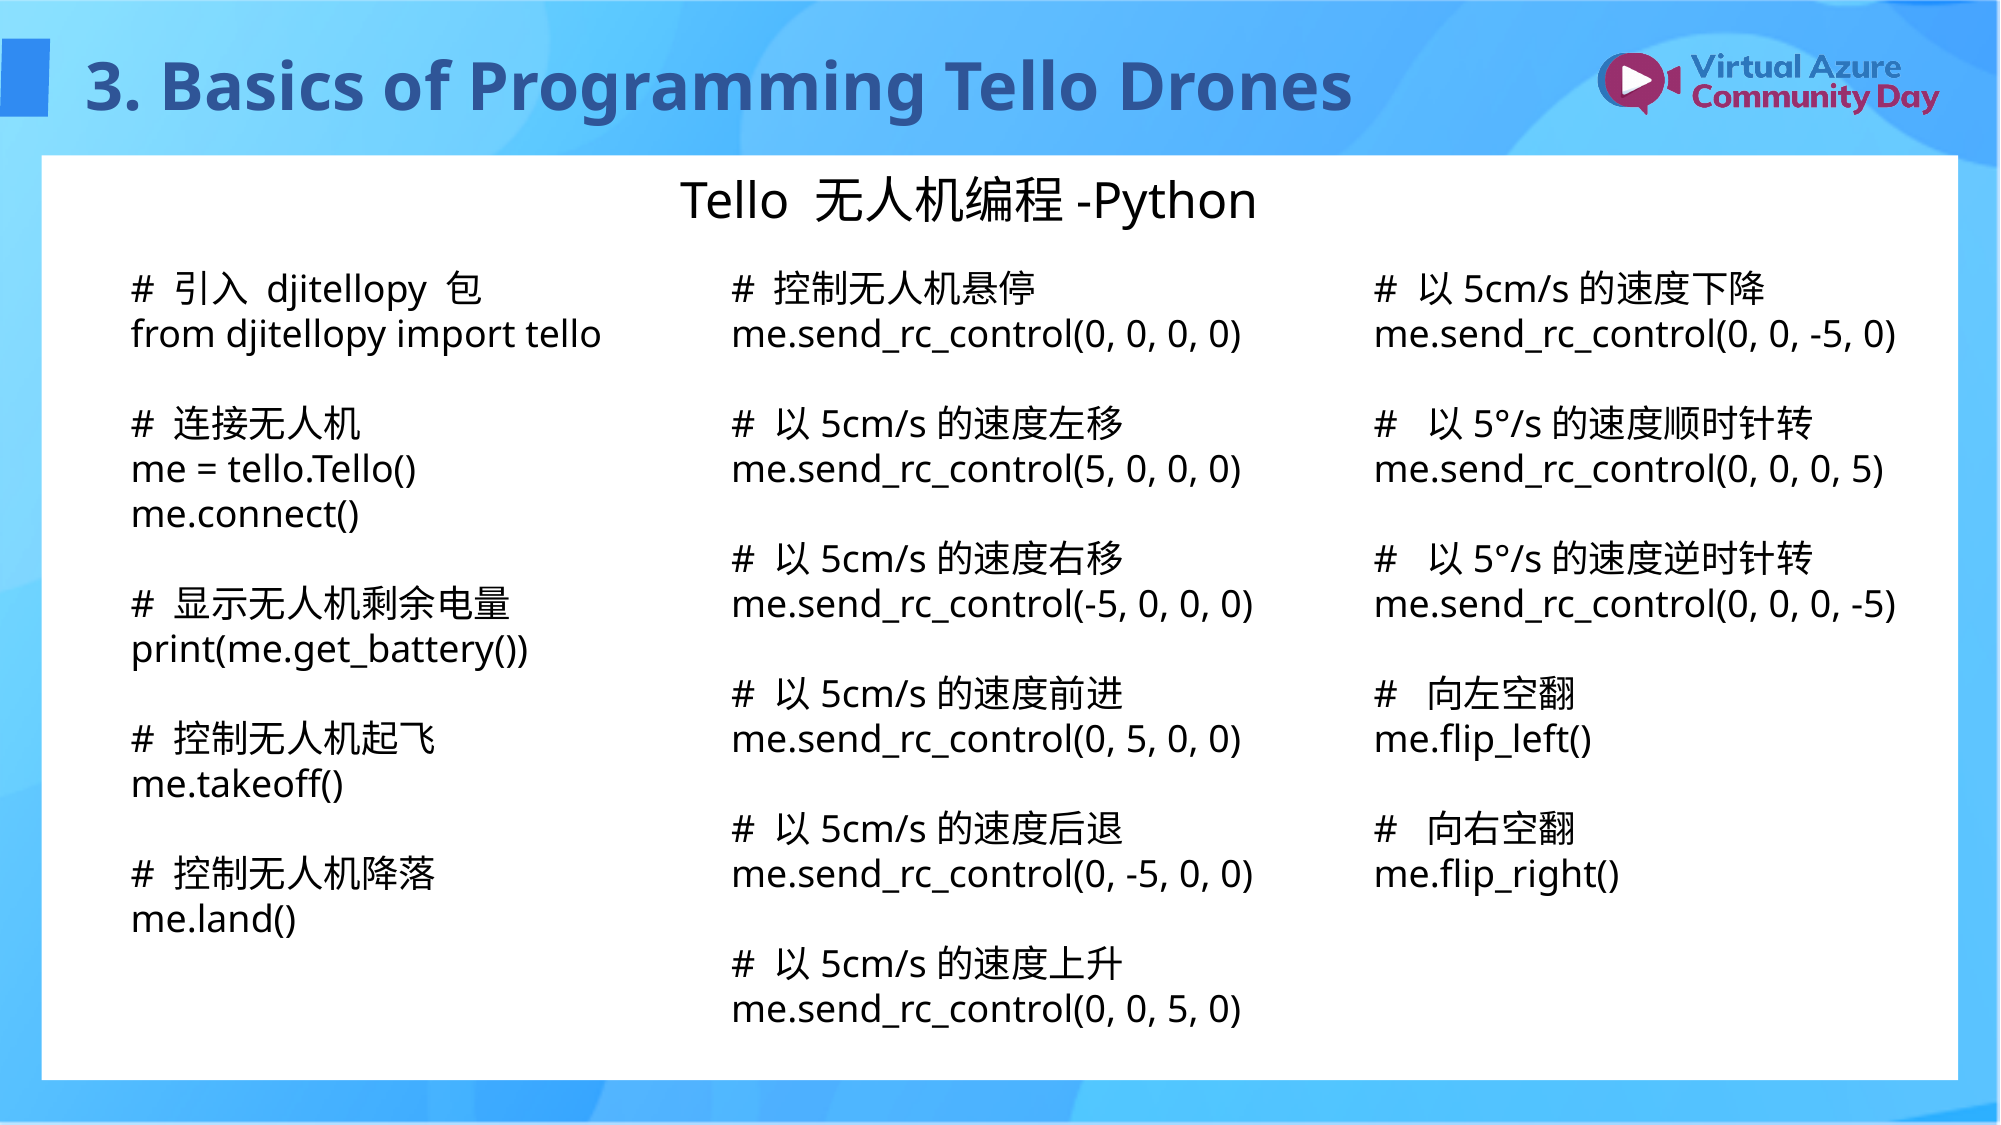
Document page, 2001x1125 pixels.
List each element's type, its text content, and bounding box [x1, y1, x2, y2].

text_box # 引入 djitellopy 包 from djitellopy import tello # 连接无人机 me = tello.Tello() me.connect() # 显示无人机剩余电量 print(me.get_battery()) # 控制无人机起飞 me.takeoff() # 控制无人机降落 me.land() [115, 257, 687, 993]
text_box Tello 无人机编程-Python [666, 160, 1336, 236]
picture [0, 0, 2000, 1125]
text_box # 控制无人机悬停 me.send_rc_control(0, 0, 0, 0) # 以5cm/s的速度左移 me.send_rc_control(5, 0, 0, 0) # 以5cm/s的速度右移 me.send_rc_control(-5, 0, 0, 0) # 以5cm/s的速度前进 me.send_rc_control(0, 5, 0, 0) # 以5cm/s的速度后退 me.send_rc_control(0, -5, 0, 0) # 以5cm/s的速度上升me.send_rc_control(0, 0, 5, 0) [716, 257, 1314, 1038]
text_box # 以5cm/s的速度下降me.send_rc_control(0, 0, -5, 0) # 以5°/s的速度顺时针转 me.send_rc_control(0, 0, 0, 5) # 以5°/s的速度逆时针转 me.send_rc_control(0, 0, 0, -5) # 向左空翻 me.flip_left() # 向右空翻 me.flip_right() [1358, 257, 1930, 948]
title 3. Basics of Programming Tello Drones [70, 38, 1608, 140]
